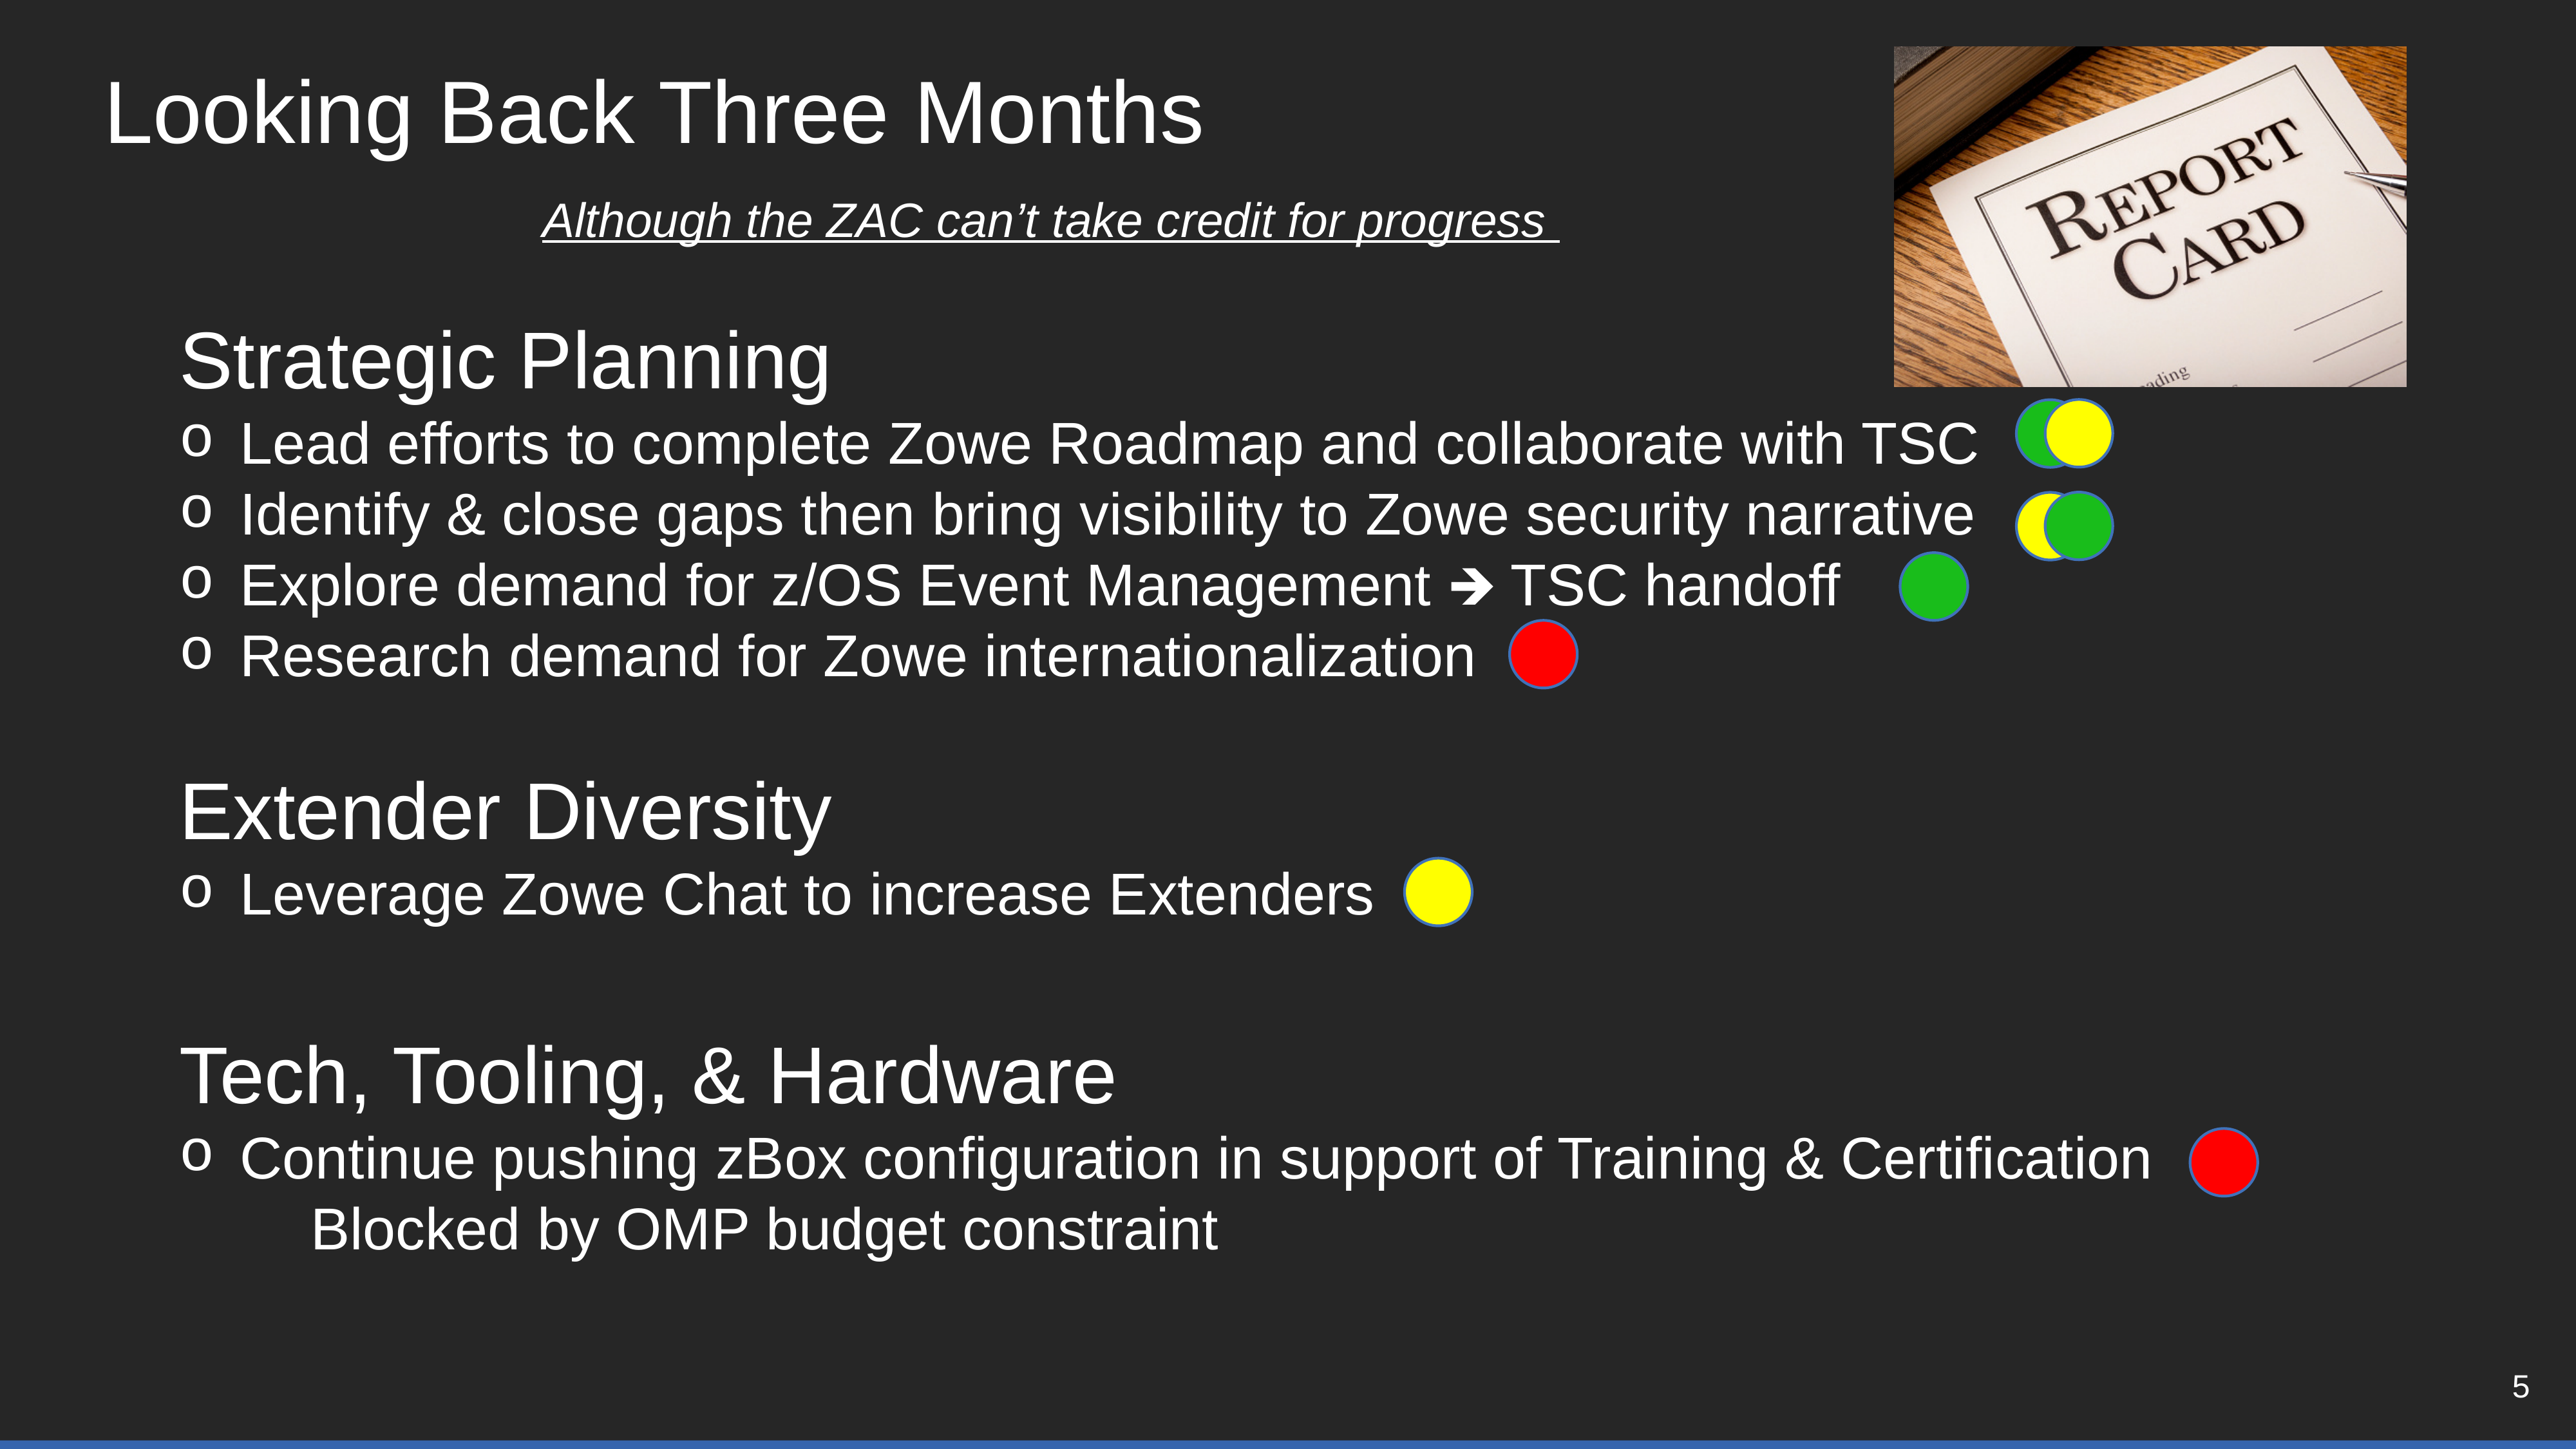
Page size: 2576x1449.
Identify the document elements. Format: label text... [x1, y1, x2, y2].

picture [1893, 46, 2407, 387]
text_box [2016, 399, 2065, 468]
text_box Strategic Planning Lead efforts to complete Zowe Roadmap and collaborate with TSC Identify & close gaps then bring visibility to Zowe security narrative Explore demand for z/OS Event Management 🡺 TSC handoff Research demand for Zowe internationalization Extender Diversity Leverage Zowe Chat to increase Extenders Tech, Tooling, & Hardware Continue pushing zBox configuration in support of Training & Certification Blocked by OMP budget constraint [169, 303, 2281, 1266]
text_box [2190, 1128, 2258, 1197]
text_box [2045, 492, 2113, 560]
slide_number ‹#› [2387, 965, 2530, 1449]
text_box [2016, 492, 2064, 560]
text_box [1404, 858, 1472, 926]
text_box [1900, 553, 1968, 621]
text_box [2045, 399, 2113, 468]
title Looking Back Three Months [94, 44, 2318, 171]
text_box Although the ZAC can’t take credit for progress [533, 184, 1598, 252]
text_box [1510, 620, 1578, 688]
